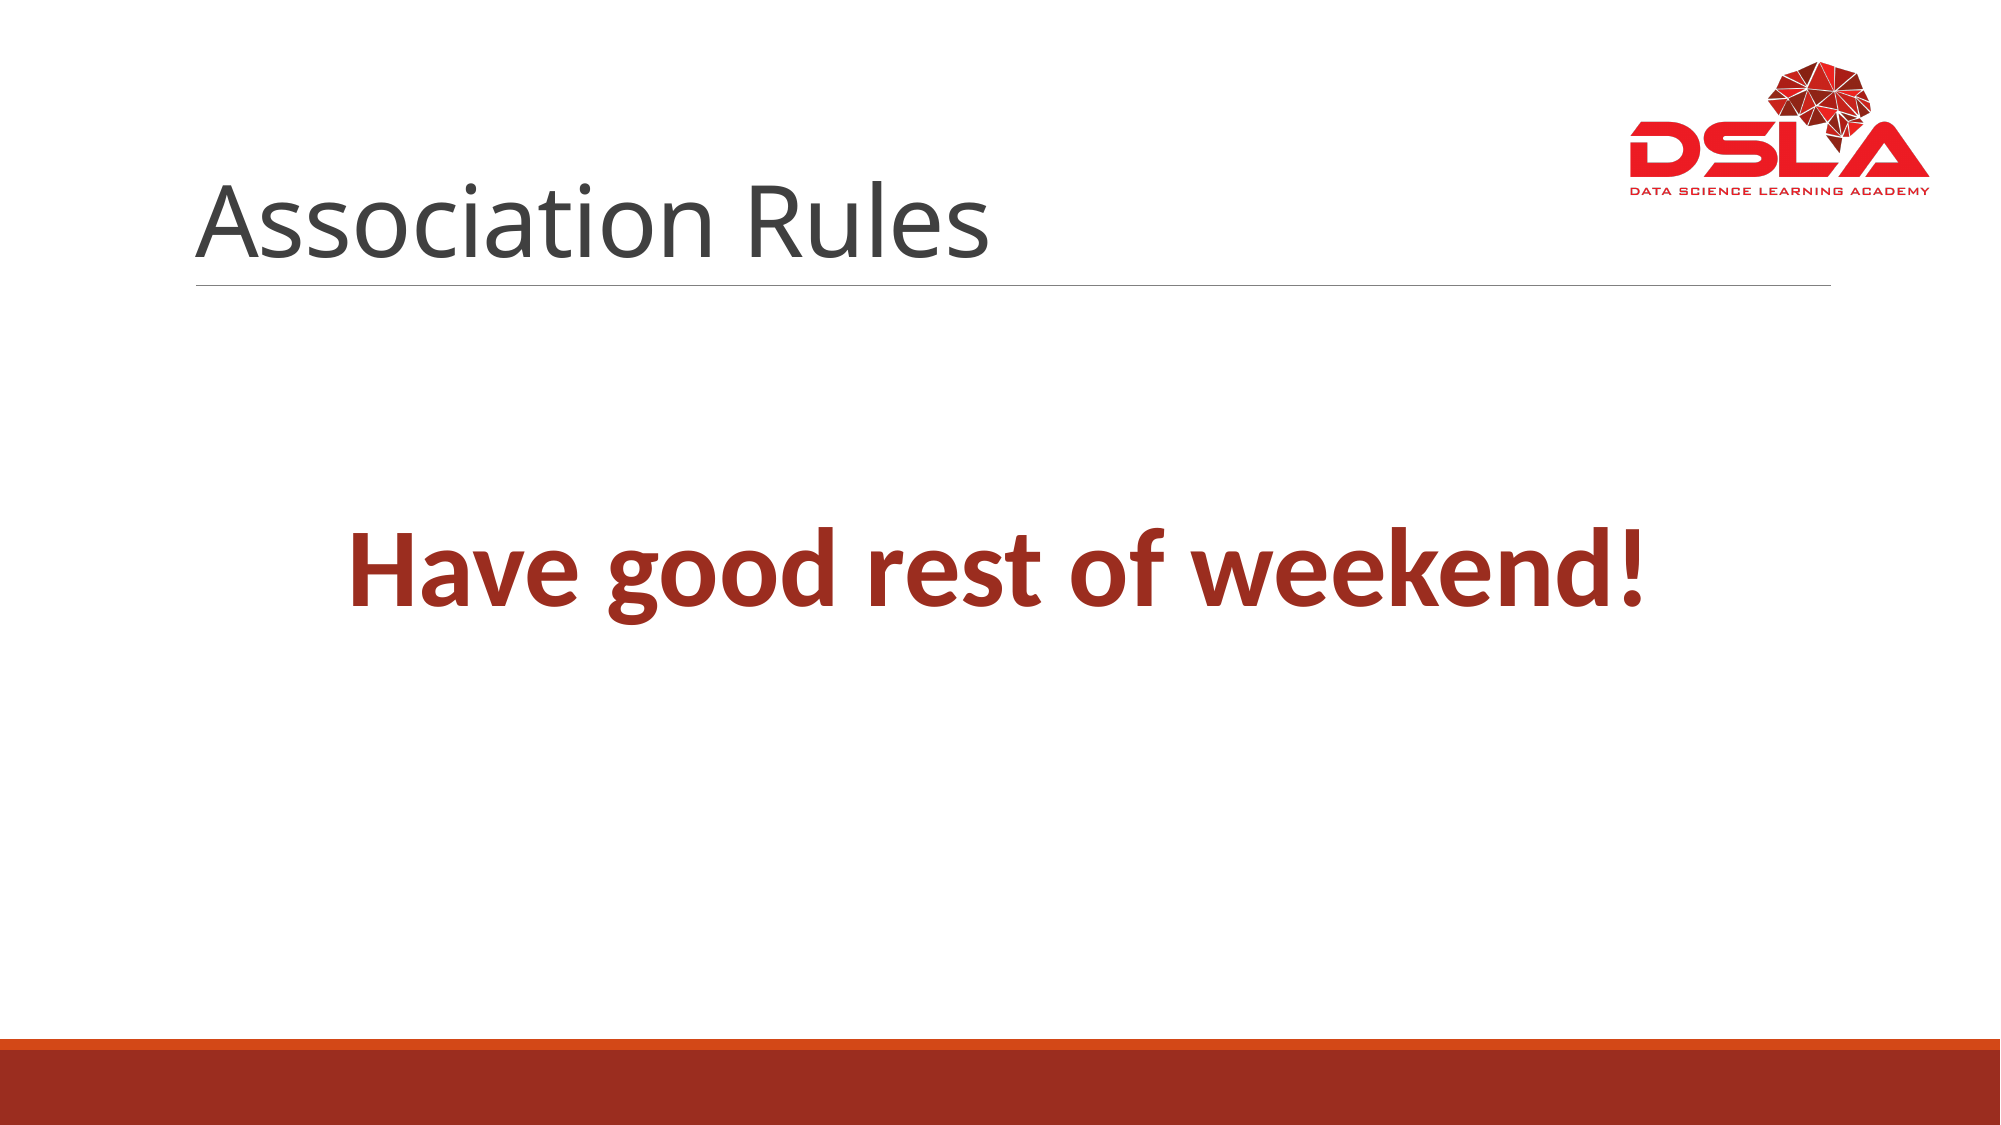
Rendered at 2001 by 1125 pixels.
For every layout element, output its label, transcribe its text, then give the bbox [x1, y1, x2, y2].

text_box Have good rest of weekend! [332, 486, 1668, 637]
picture [1605, 16, 1973, 242]
title Association Rules [180, 47, 1830, 285]
